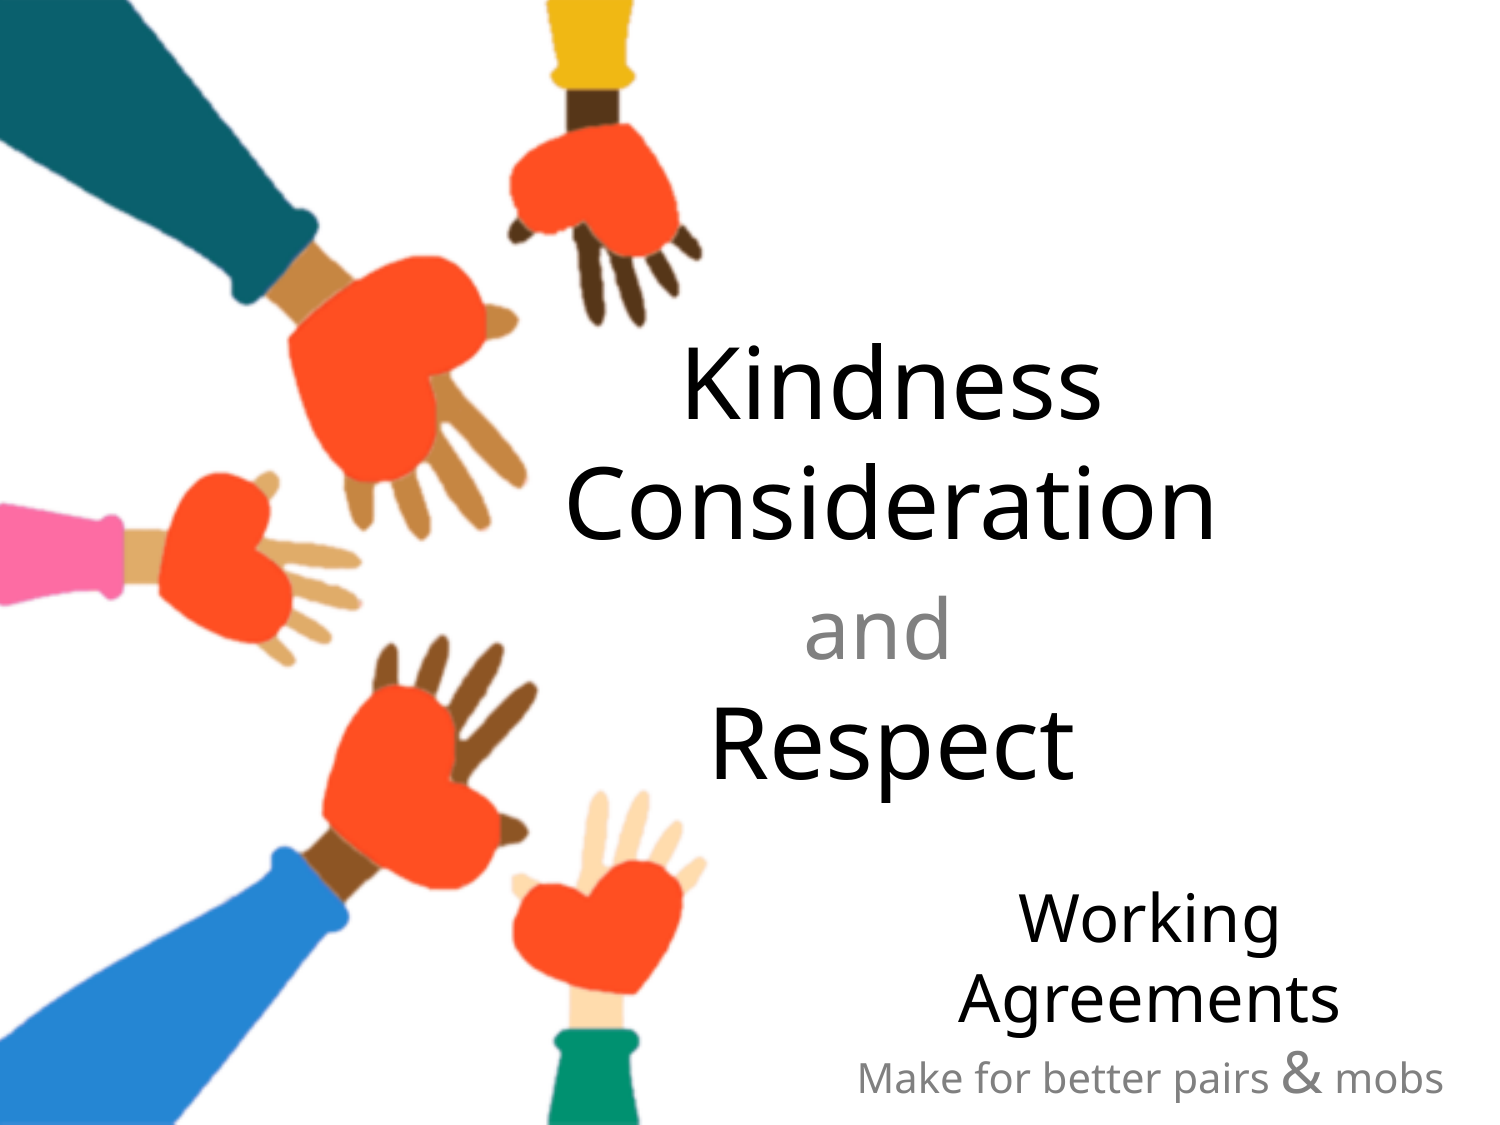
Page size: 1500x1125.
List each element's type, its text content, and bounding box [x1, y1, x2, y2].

picture [0, 0, 760, 1125]
text_box Kindness Consideration and Respect [760, 312, 1334, 807]
text_box Working Agreements Make for better pairs & mobs [816, 867, 1485, 1113]
